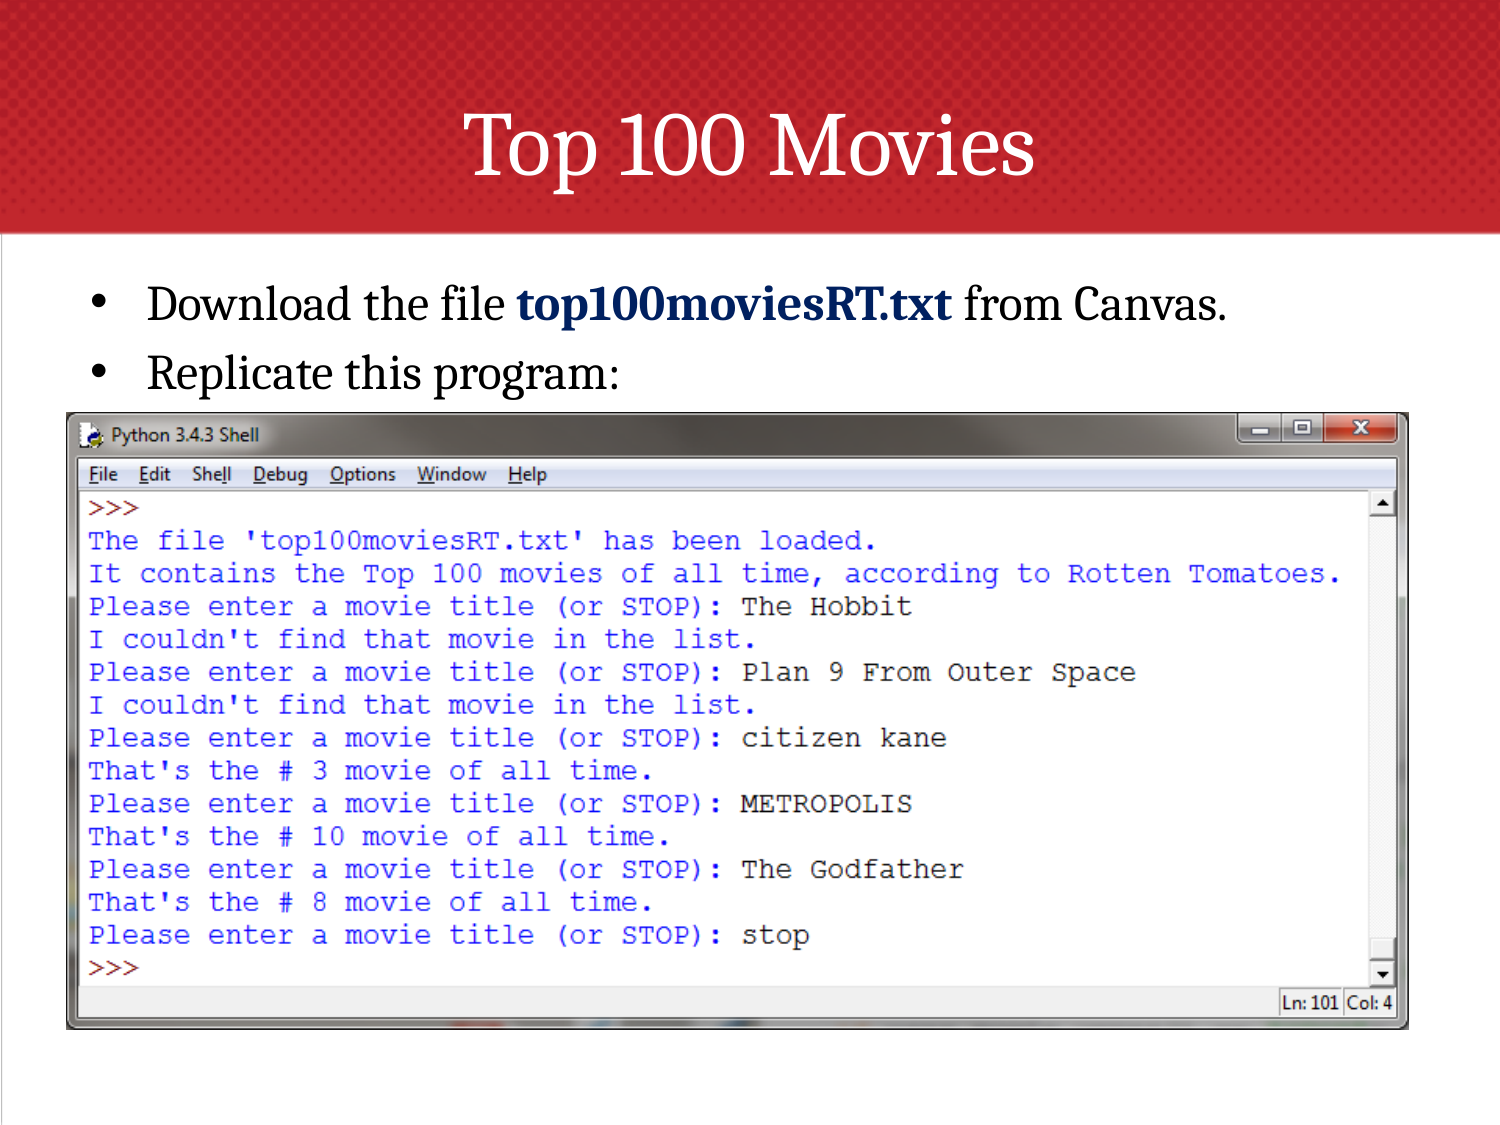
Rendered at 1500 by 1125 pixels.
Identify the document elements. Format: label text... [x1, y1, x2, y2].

picture [0, 0, 1500, 1125]
list Download the file top100moviesRT.txt from Canvas. Replicate this program: [75, 262, 1425, 1097]
title Top 100 Movies [75, 45, 1425, 233]
